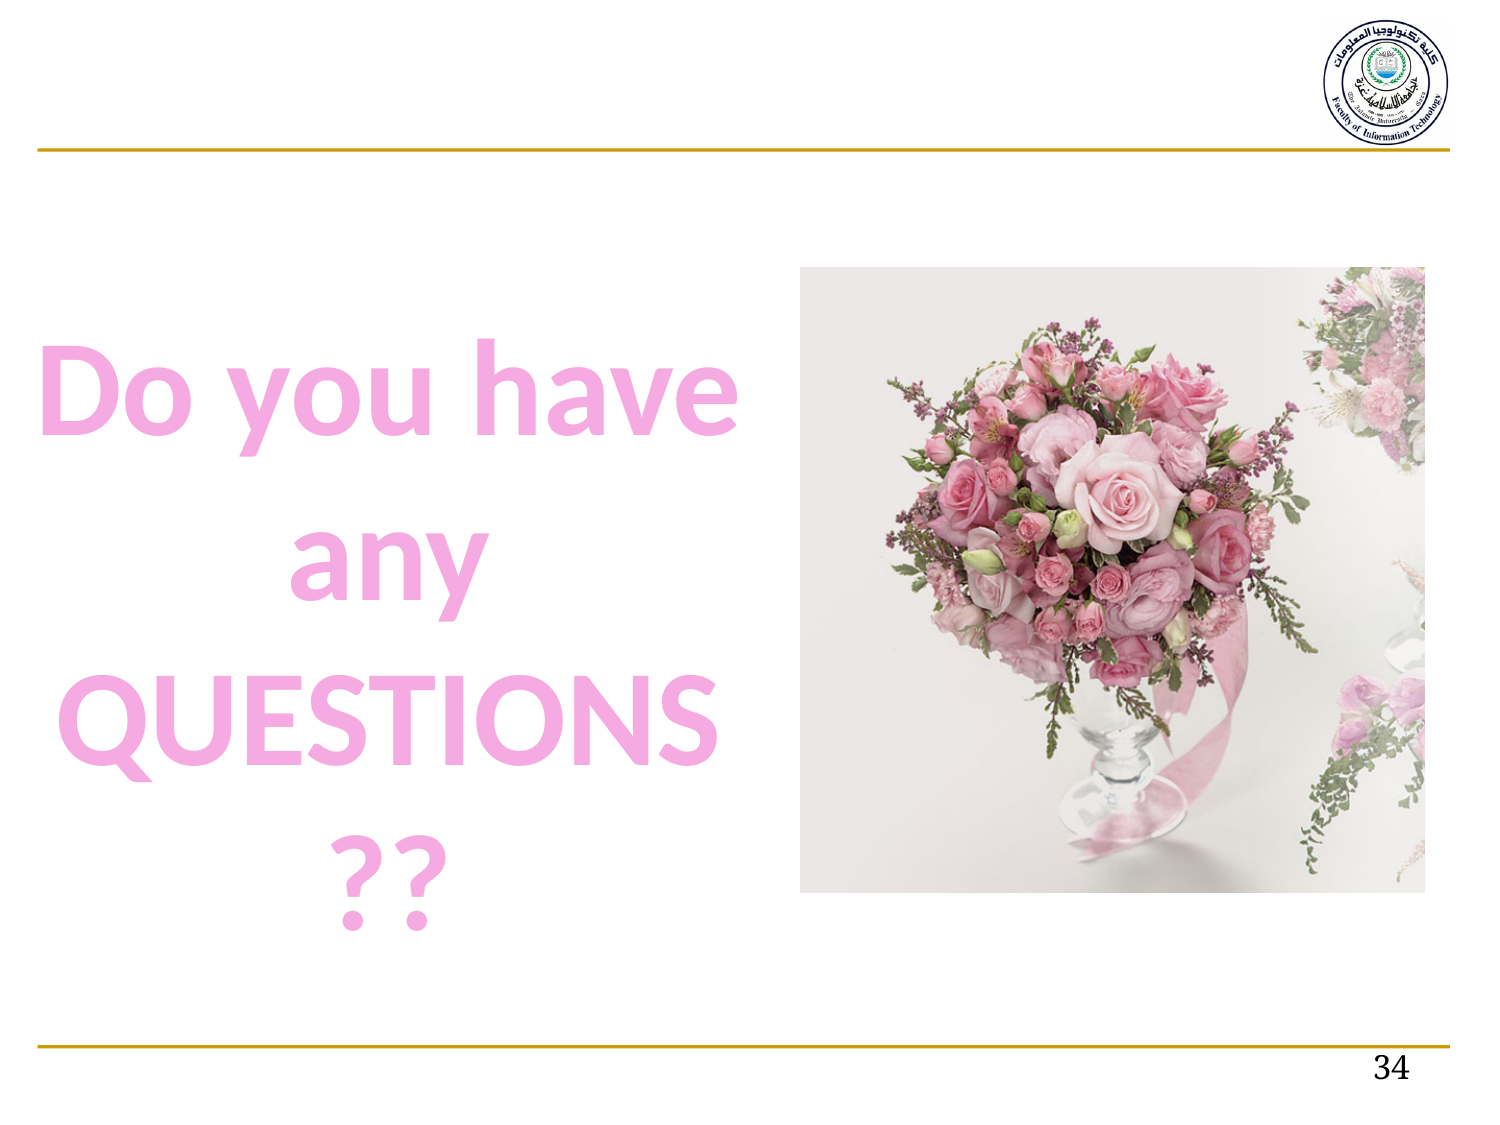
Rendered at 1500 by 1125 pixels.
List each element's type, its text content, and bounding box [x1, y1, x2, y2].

picture [1321, 18, 1450, 147]
slide_number 34 [1074, 1023, 1426, 1100]
text_box Do you have any QUESTIONS?? [15, 290, 762, 966]
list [799, 266, 1426, 893]
